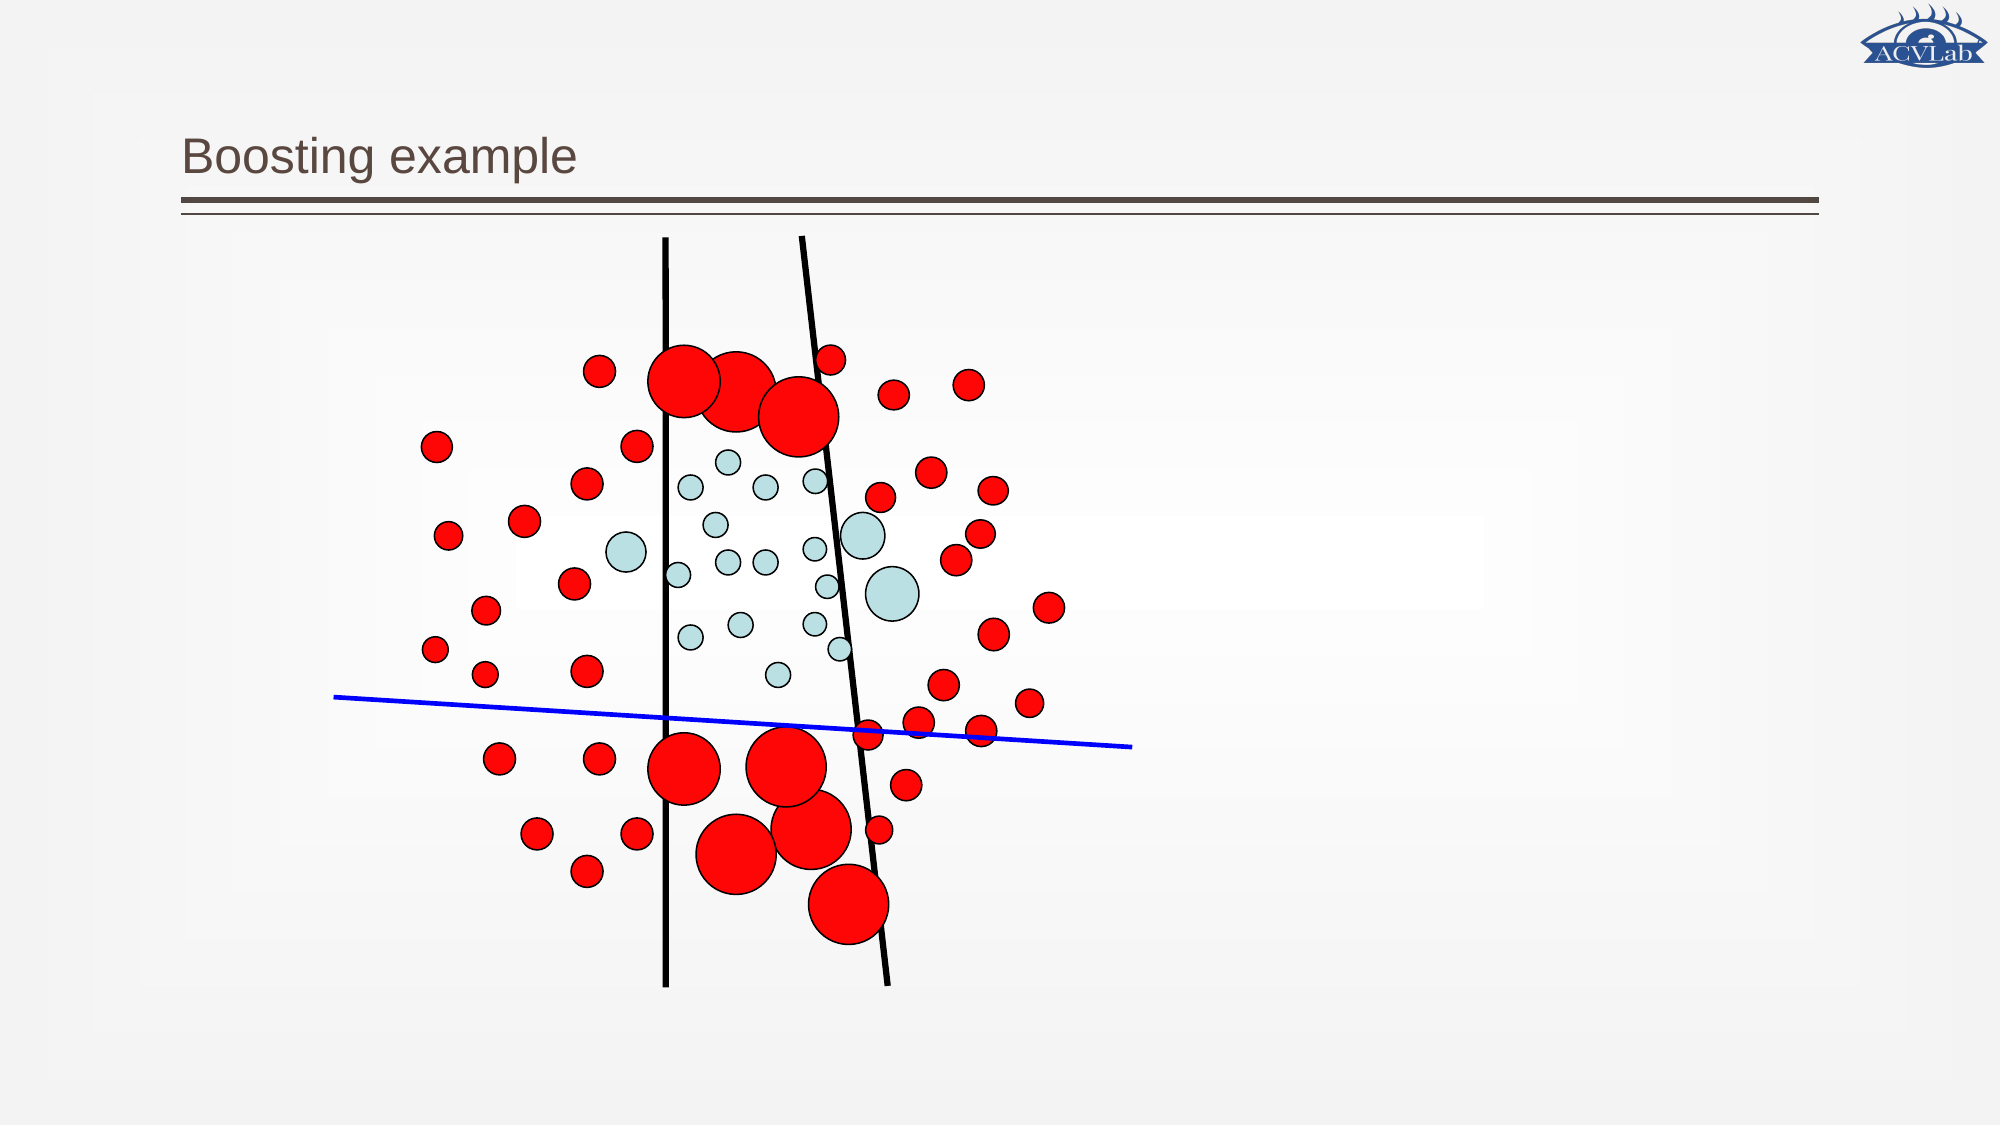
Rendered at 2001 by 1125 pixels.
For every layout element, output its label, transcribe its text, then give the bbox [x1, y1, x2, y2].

text_box [803, 469, 828, 494]
text_box [605, 531, 647, 573]
text_box [765, 662, 791, 688]
text_box [558, 567, 591, 600]
text_box [965, 715, 997, 747]
text_box [471, 596, 501, 625]
text_box [878, 380, 910, 410]
text_box [978, 476, 1009, 505]
text_box [583, 355, 616, 388]
text_box [865, 816, 893, 844]
text_box [421, 431, 453, 463]
text_box [815, 575, 840, 599]
text_box [928, 669, 960, 701]
text_box [678, 474, 704, 500]
text_box [758, 376, 839, 457]
text_box [865, 482, 896, 513]
text_box [903, 707, 935, 739]
text_box [978, 618, 1010, 651]
text_box [803, 537, 827, 561]
text_box [571, 855, 604, 888]
text_box [953, 369, 985, 401]
picture [1834, 0, 2001, 103]
text_box [422, 636, 449, 663]
text_box [647, 345, 721, 418]
text_box [1033, 592, 1065, 624]
text_box [753, 474, 779, 500]
text_box [483, 742, 516, 775]
text_box [665, 562, 691, 588]
text_box [940, 544, 972, 576]
text_box [815, 345, 846, 376]
text_box [702, 351, 776, 432]
text_box [808, 864, 889, 945]
text_box [728, 612, 754, 638]
text_box [890, 769, 922, 801]
text_box [715, 549, 741, 575]
text_box [1015, 689, 1044, 718]
text_box [853, 720, 884, 751]
text_box [771, 790, 852, 870]
text_box [508, 505, 541, 538]
text_box [678, 624, 704, 650]
text_box [621, 430, 654, 463]
title Boosting example [181, 12, 1819, 193]
text_box [434, 521, 463, 551]
text_box [647, 732, 721, 806]
text_box [840, 512, 885, 560]
text_box [746, 726, 827, 807]
text_box [583, 742, 616, 775]
text_box [828, 637, 852, 661]
text_box [472, 661, 499, 688]
text_box [696, 814, 777, 895]
text_box [703, 512, 729, 538]
text_box [621, 817, 654, 850]
text_box [571, 467, 604, 500]
text_box [803, 612, 827, 636]
text_box [915, 457, 947, 489]
text_box [753, 549, 779, 575]
text_box [521, 817, 554, 850]
text_box [965, 519, 996, 549]
text_box [865, 566, 919, 622]
text_box [715, 450, 741, 475]
text_box [571, 655, 604, 688]
